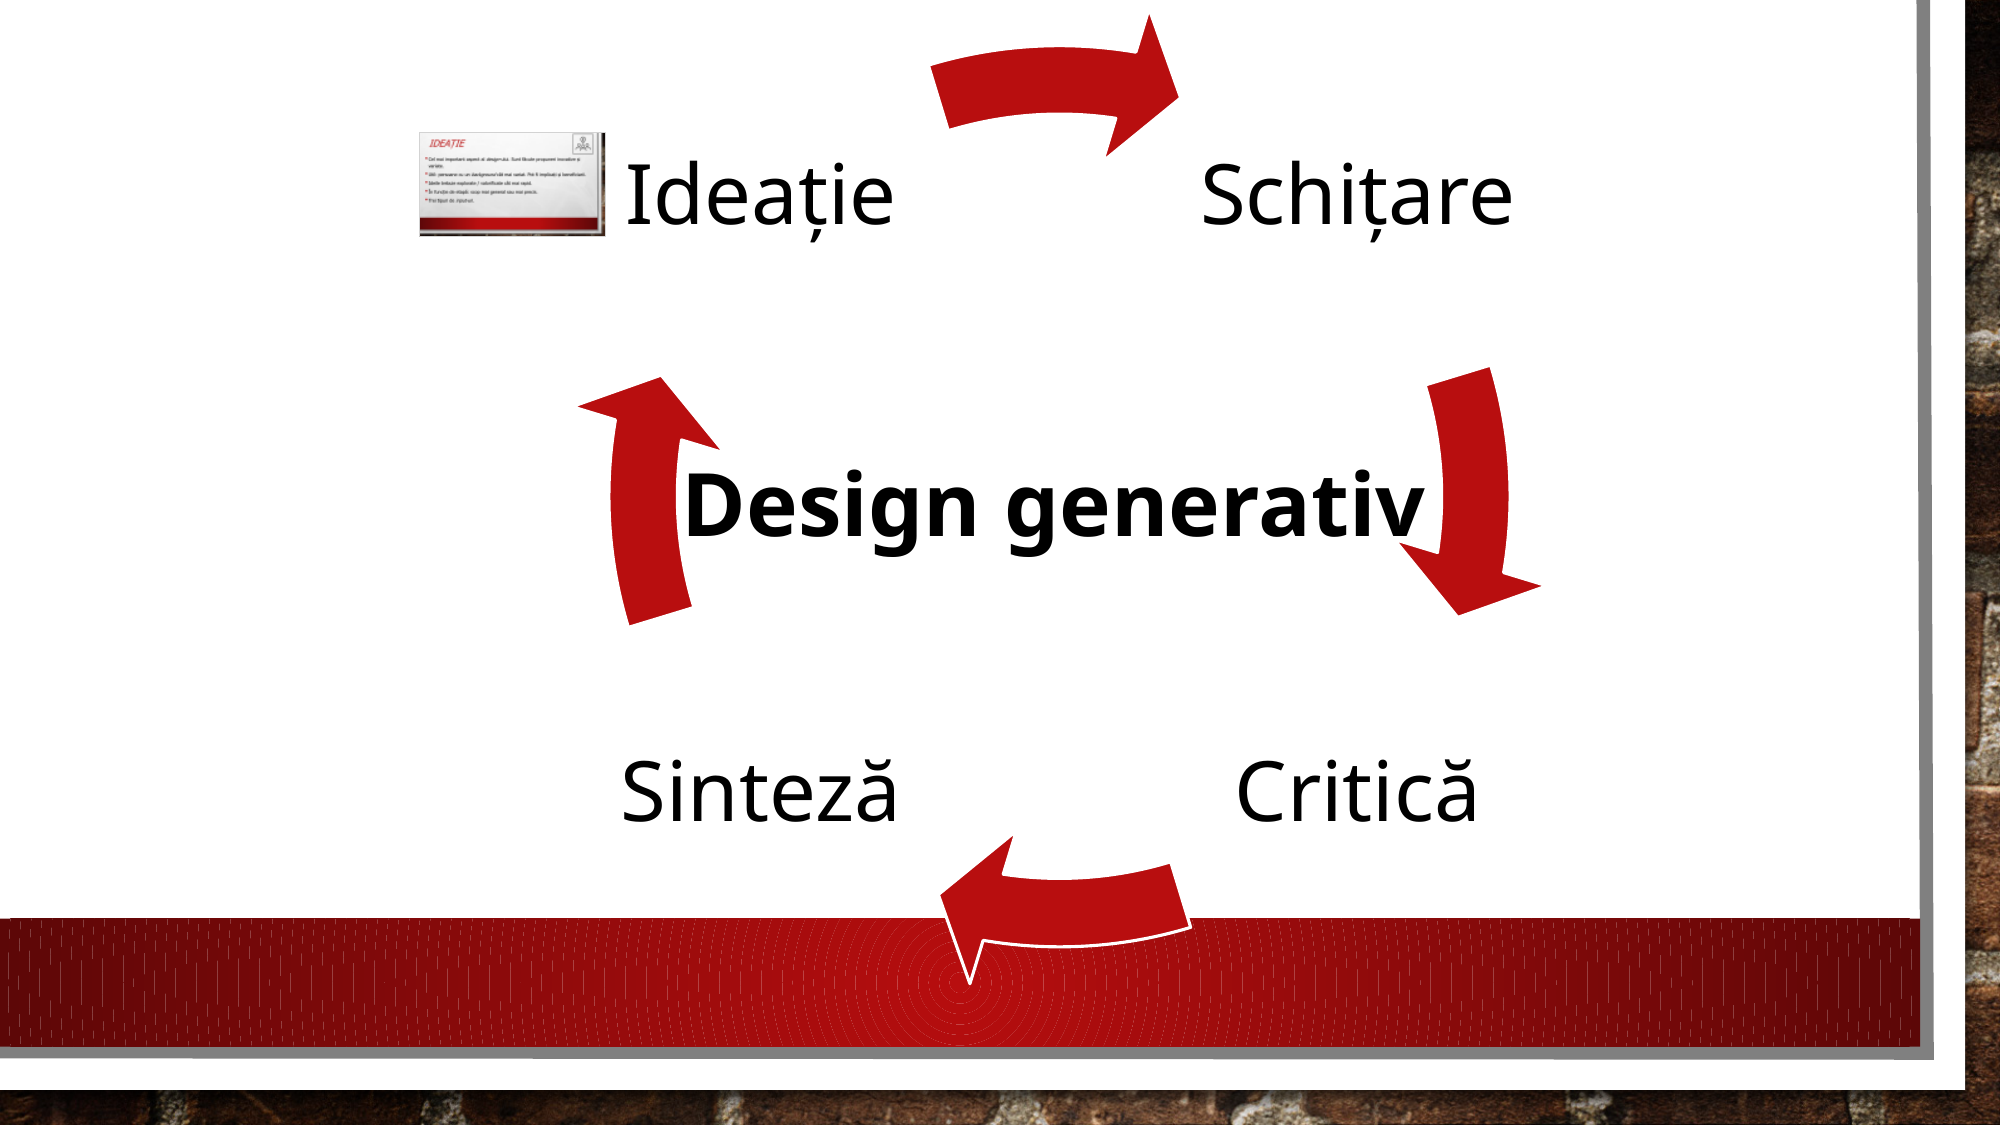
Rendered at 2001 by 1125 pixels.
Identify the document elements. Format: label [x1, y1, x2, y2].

picture [0, 0, 2000, 1125]
text_box [302, 0, 1817, 993]
